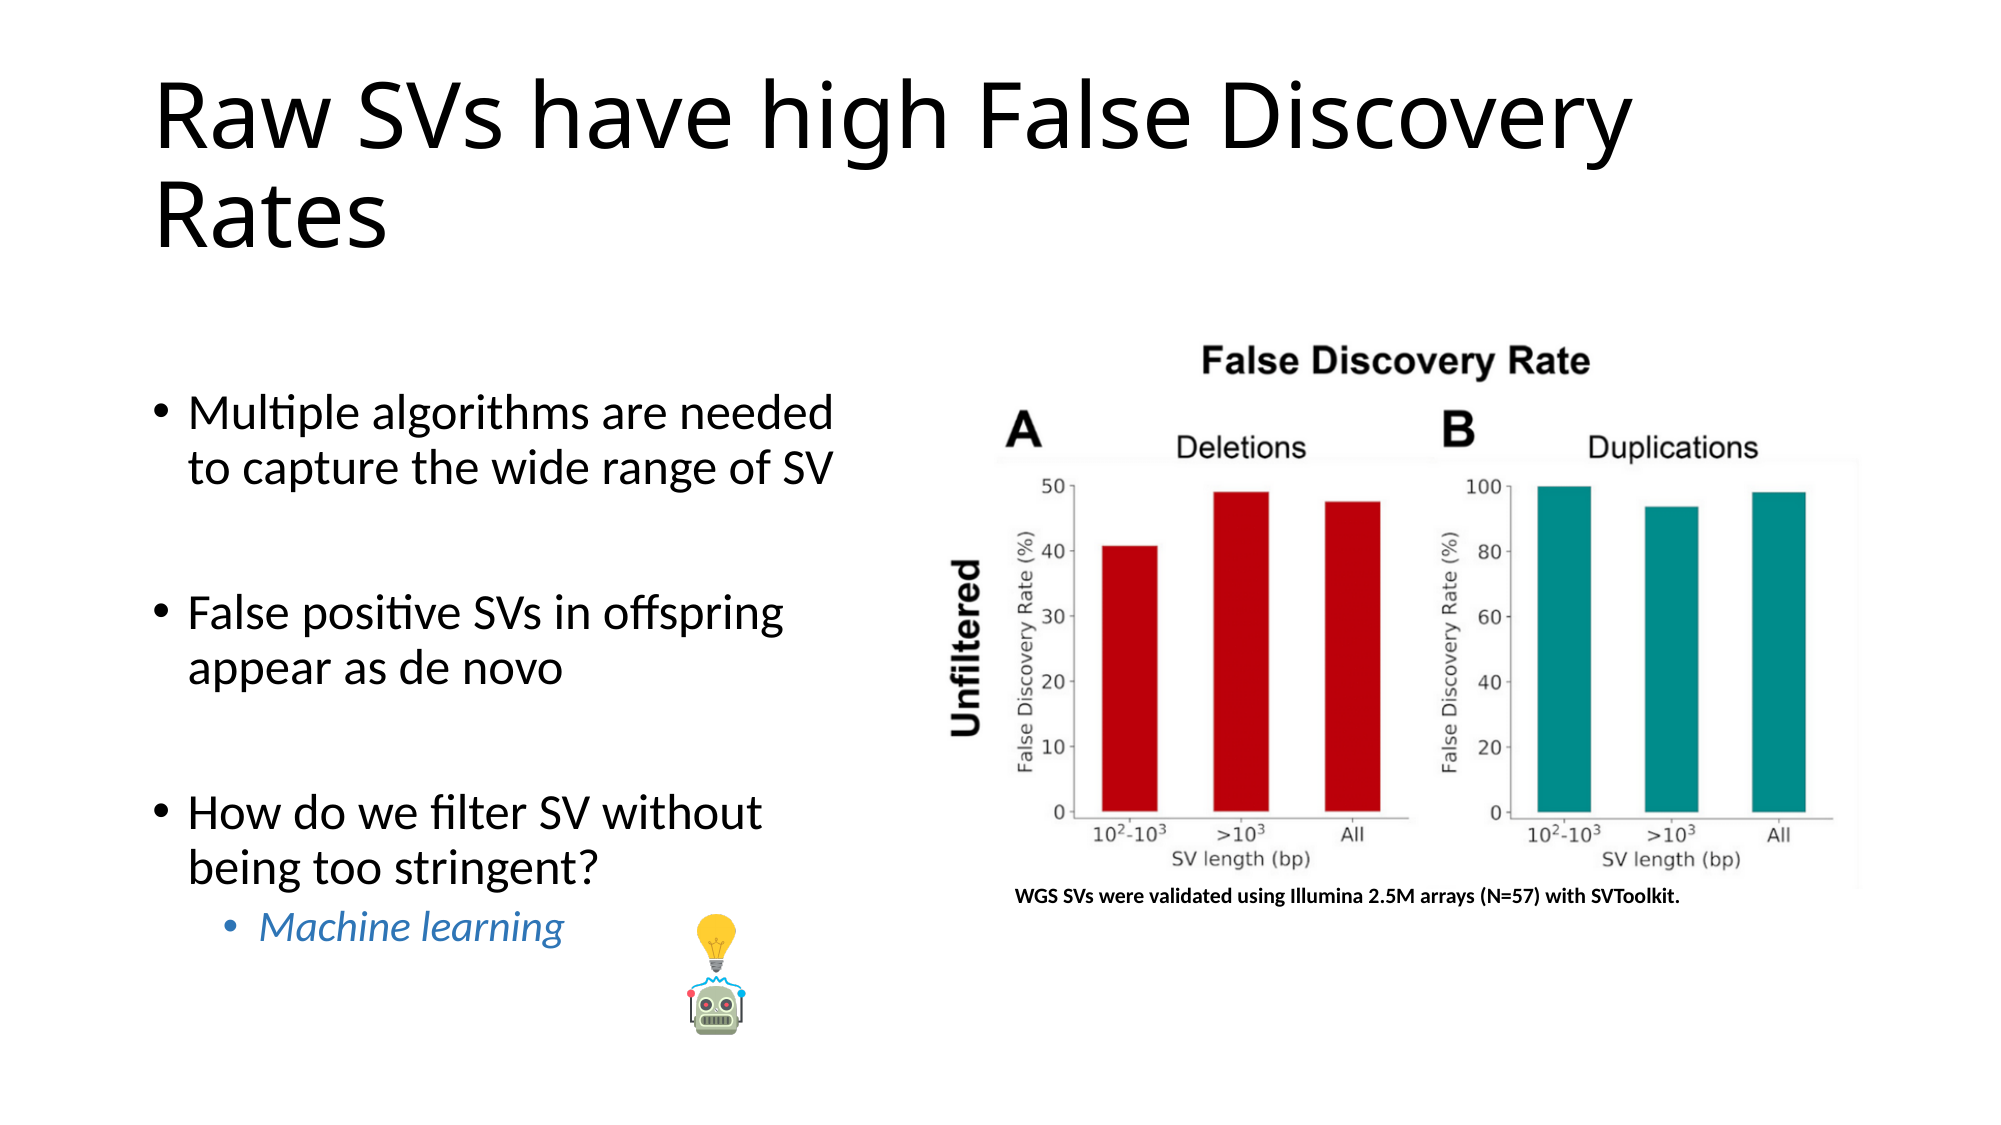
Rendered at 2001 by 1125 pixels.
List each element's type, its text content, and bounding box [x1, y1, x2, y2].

picture [685, 912, 747, 1036]
title Raw SVs have high False Discovery Rates [137, 59, 1863, 278]
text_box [687, 915, 744, 1033]
text_box WGS SVs were validated using Illumina 2.5M arrays (N=57) with SVToolkit. [999, 890, 1863, 916]
list Multiple algorithms are needed to capture the wide range of SV False positive SVs in offspring appear as de novo How do we filter SV without being too stringent? Machine learning [137, 299, 853, 1014]
picture [899, 332, 1863, 889]
